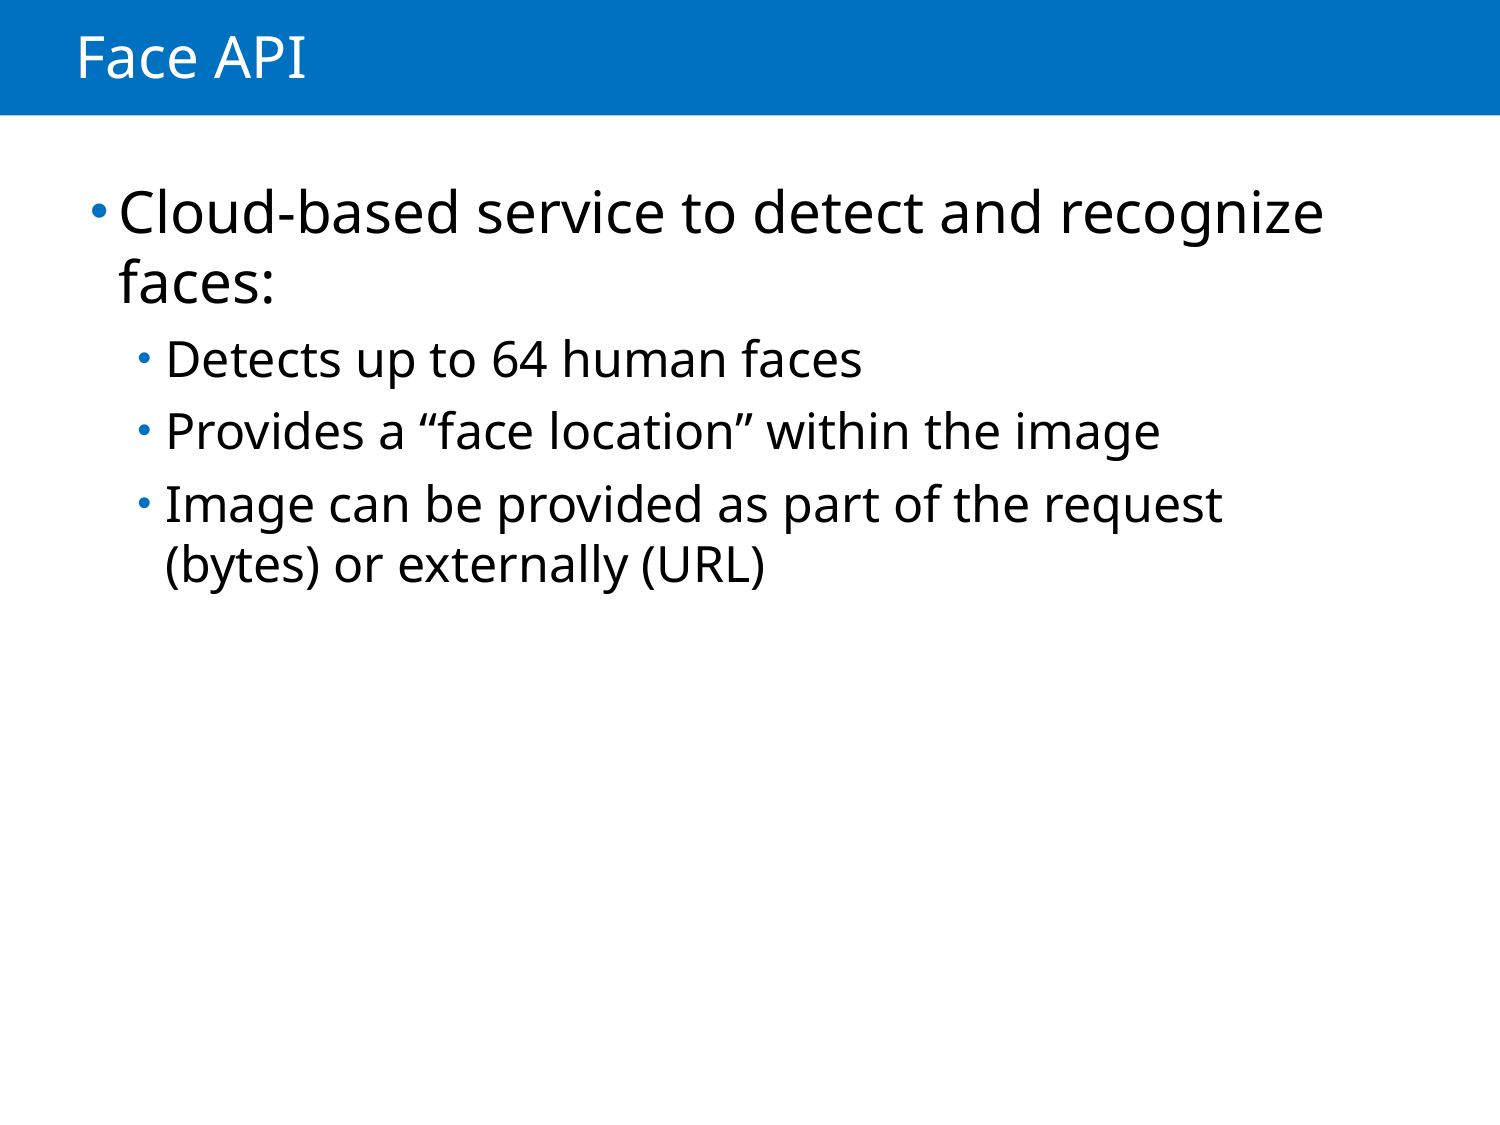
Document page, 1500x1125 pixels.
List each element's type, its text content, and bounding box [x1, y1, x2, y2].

text_box Cloud-based service to detect and recognize faces: Detects up to 64 human faces Provides a “face location” within the image Image can be provided as part of the request (bytes) or externally (URL) [75, 167, 1408, 1012]
title Face API [75, 0, 1351, 122]
